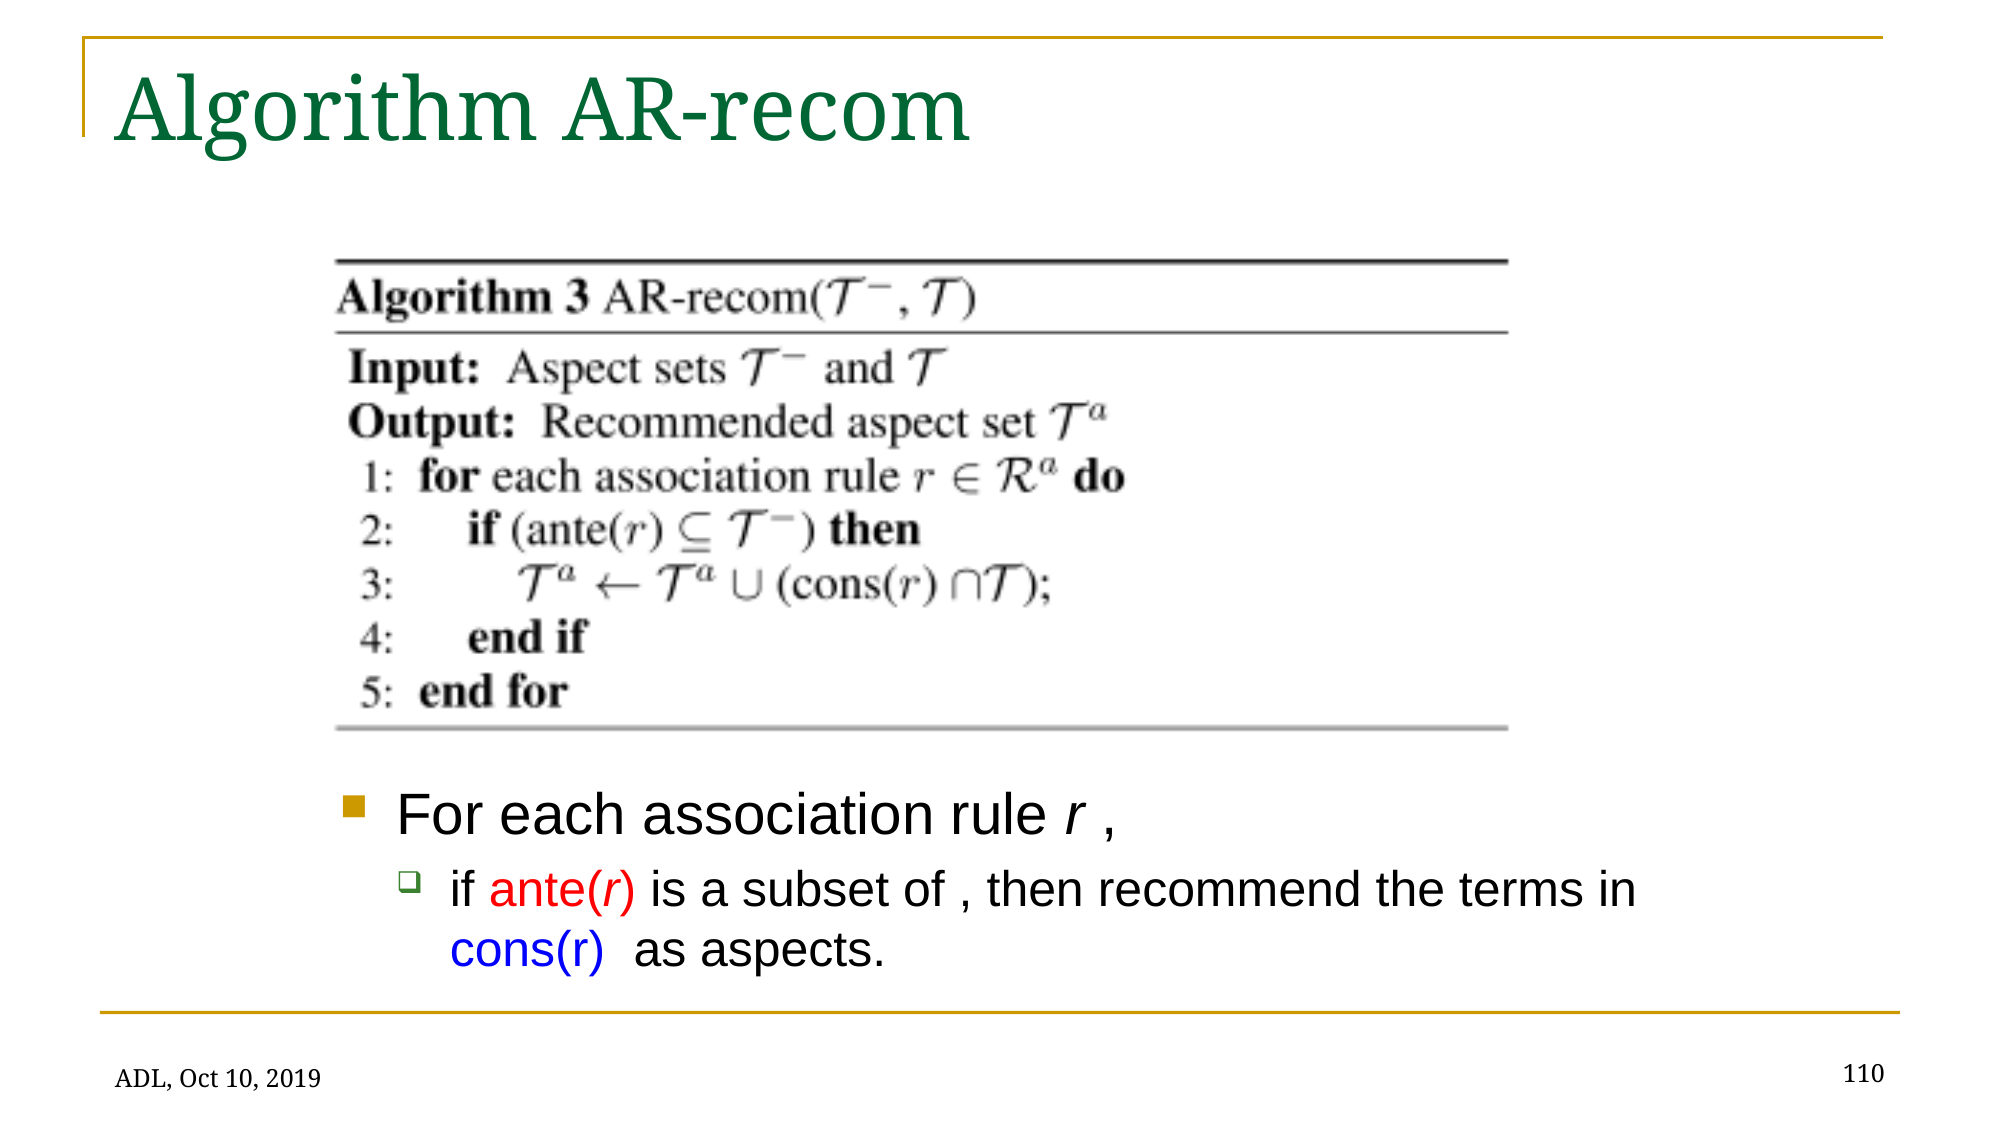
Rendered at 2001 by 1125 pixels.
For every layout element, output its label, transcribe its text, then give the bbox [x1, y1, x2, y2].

slide_number 110 [1433, 1023, 1901, 1100]
picture [324, 243, 1538, 746]
title Algorithm AR-recom [99, 45, 1900, 233]
footer ADL, Oct 10, 2019 [99, 1024, 1317, 1101]
